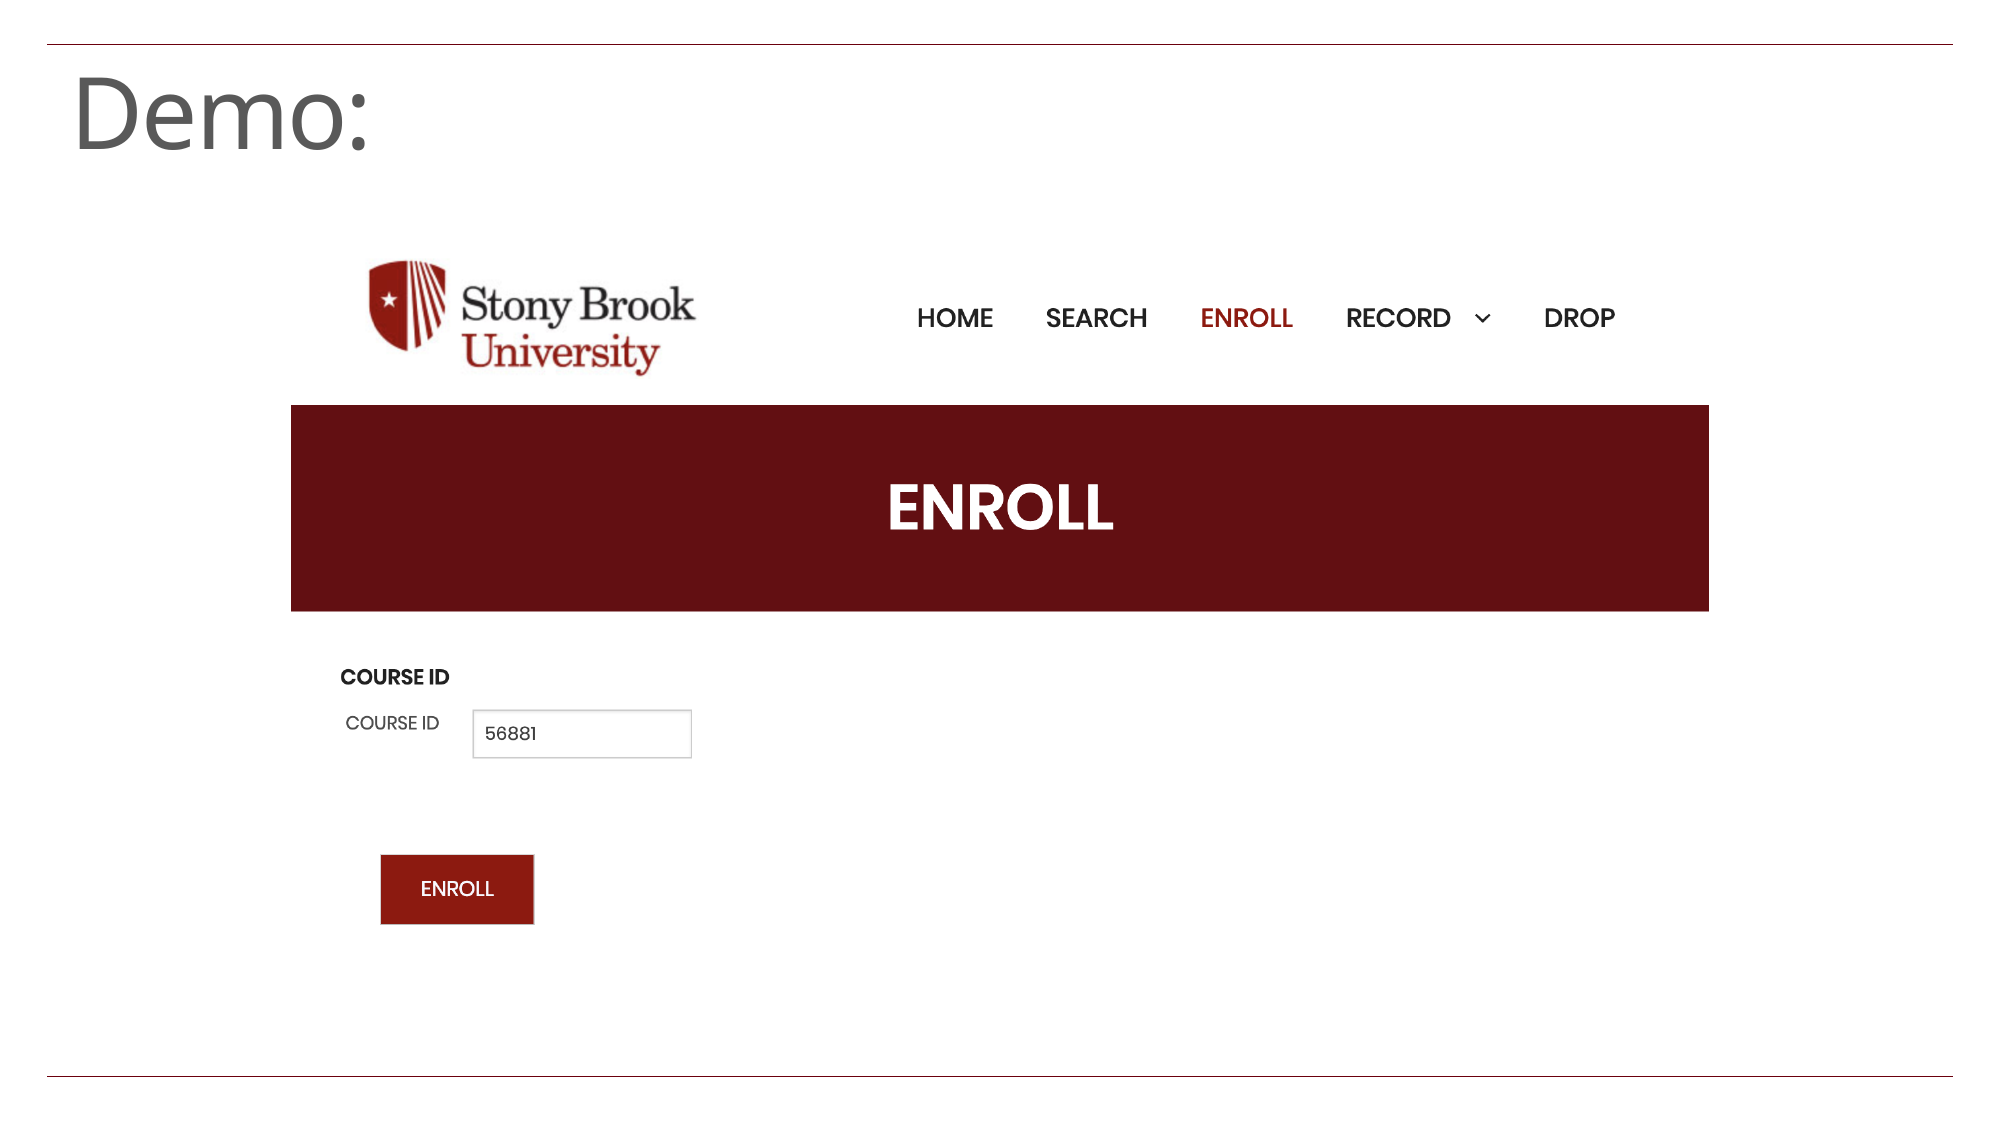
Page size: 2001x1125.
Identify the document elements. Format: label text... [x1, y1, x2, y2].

picture [291, 233, 1709, 987]
text_box Demo: [55, 45, 412, 177]
